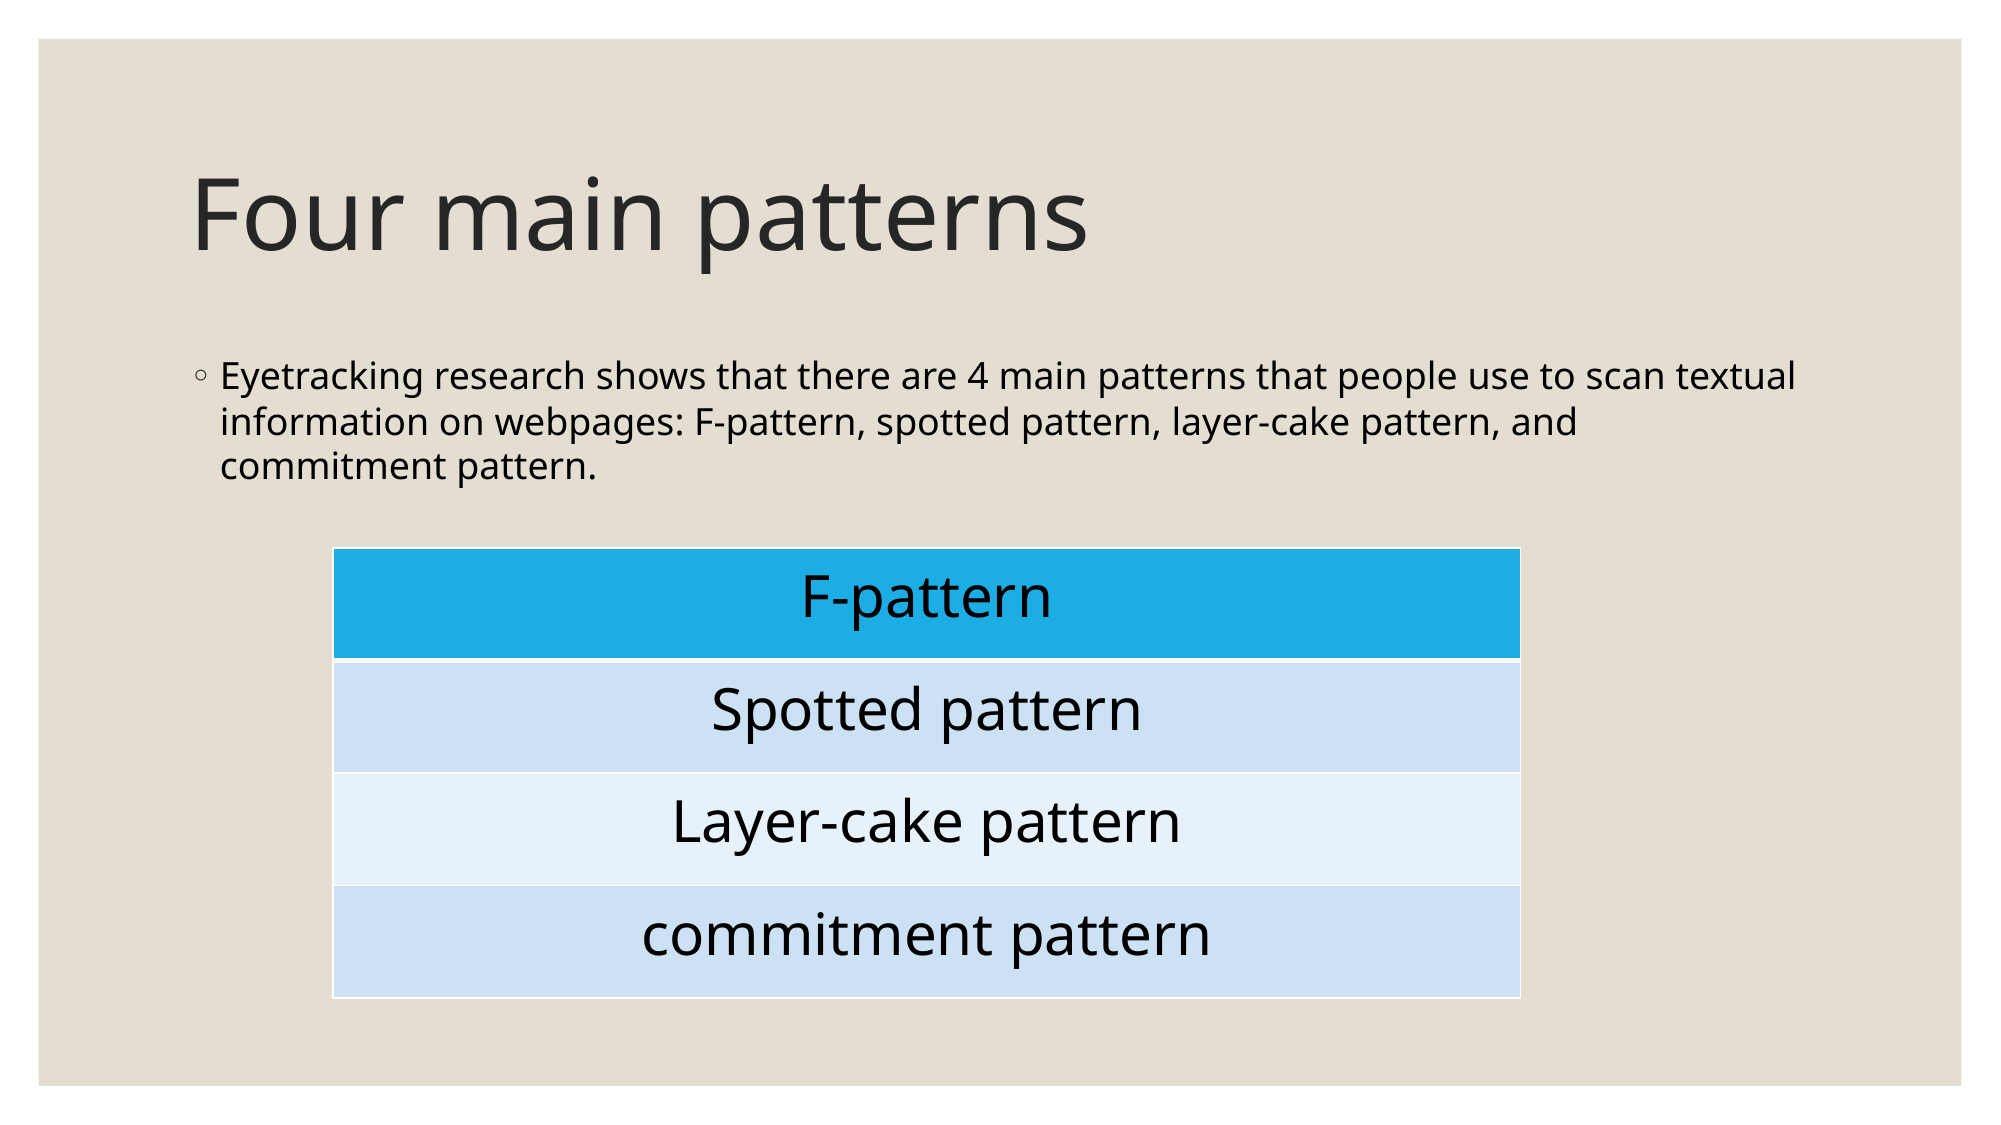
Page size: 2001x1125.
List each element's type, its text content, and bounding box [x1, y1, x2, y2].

title Four main patterns [174, 105, 1825, 331]
list Eyetracking research shows that there are 4 main patterns that people use to scan textual information on webpages: F-pattern, spotted pattern, layer-cake pattern, and commitment pattern. [174, 345, 1825, 990]
table_cell commitment pattern [334, 886, 1520, 997]
table_header F-pattern [334, 549, 1520, 658]
table_cell Layer-cake pattern [334, 774, 1520, 885]
table_cell Spotted pattern [334, 663, 1520, 772]
